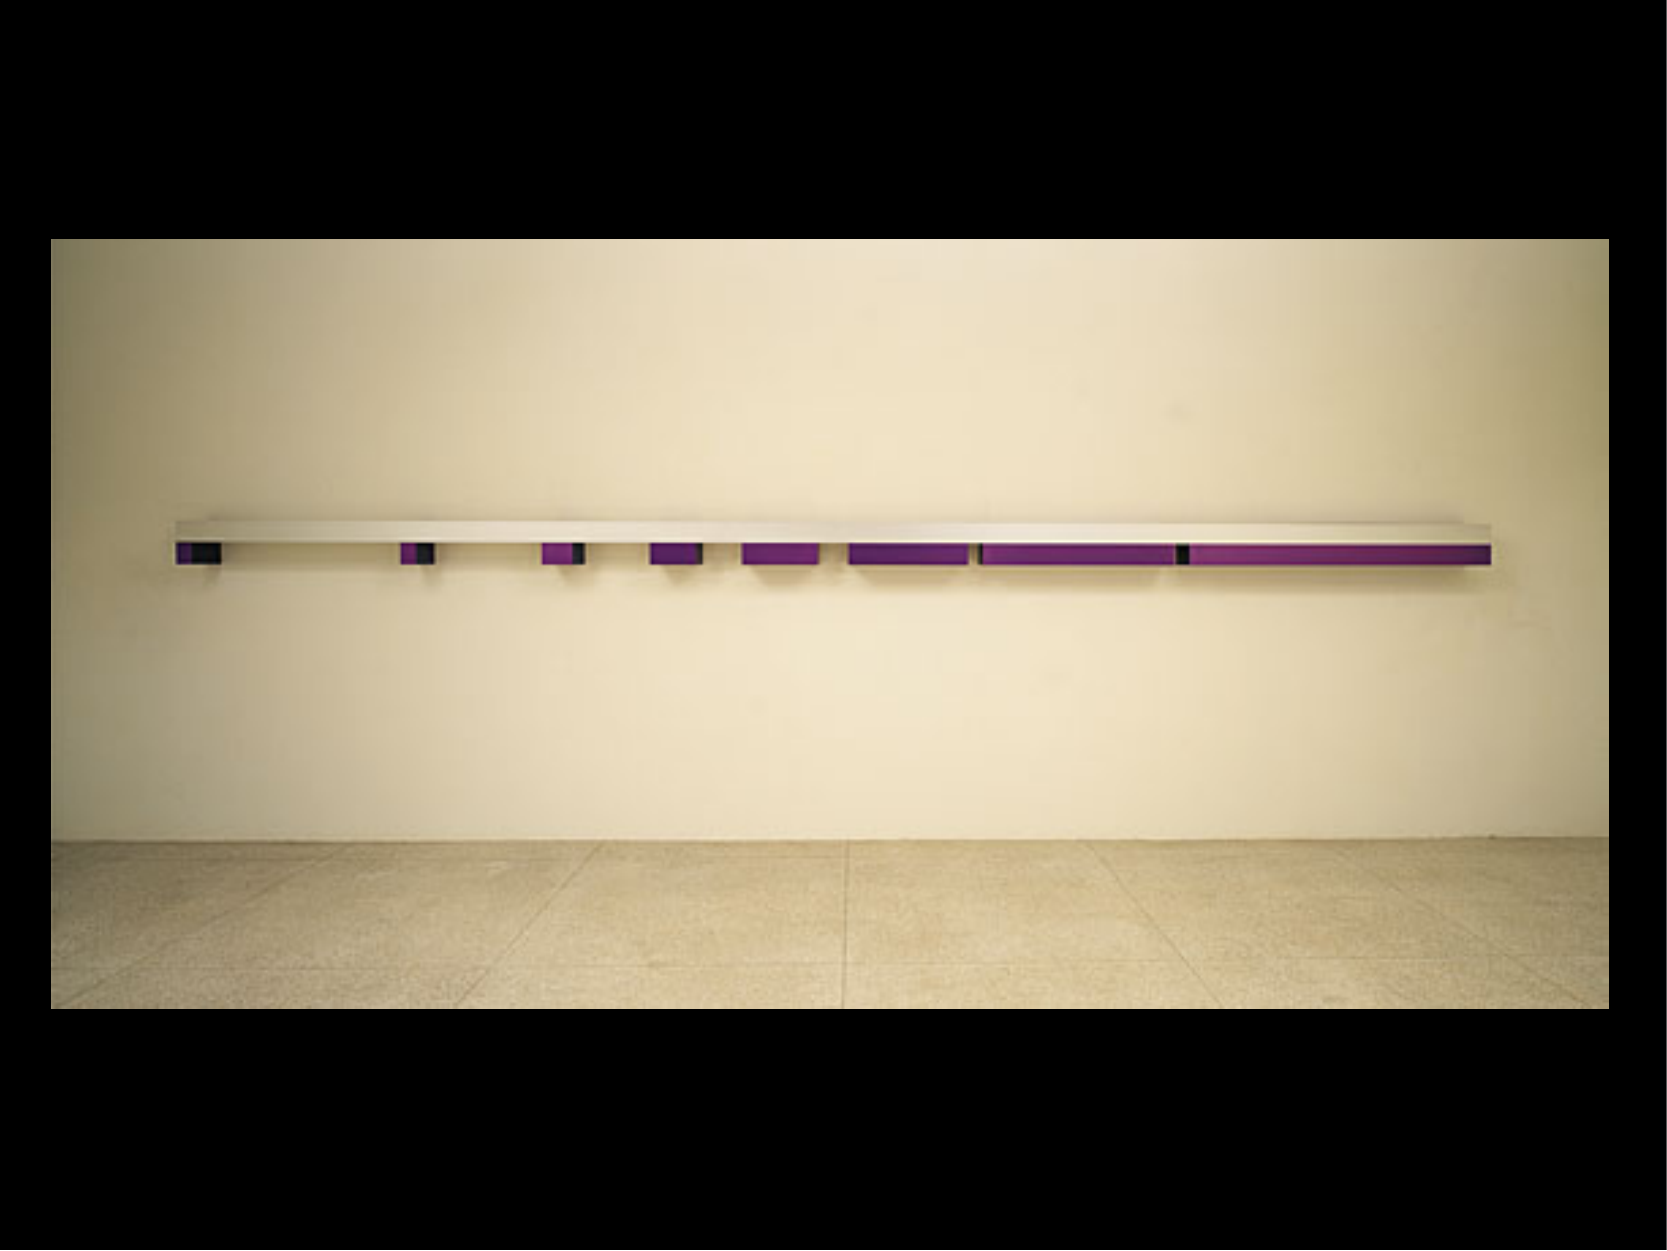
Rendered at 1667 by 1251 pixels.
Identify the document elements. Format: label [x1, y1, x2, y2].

picture [51, 239, 1609, 1009]
